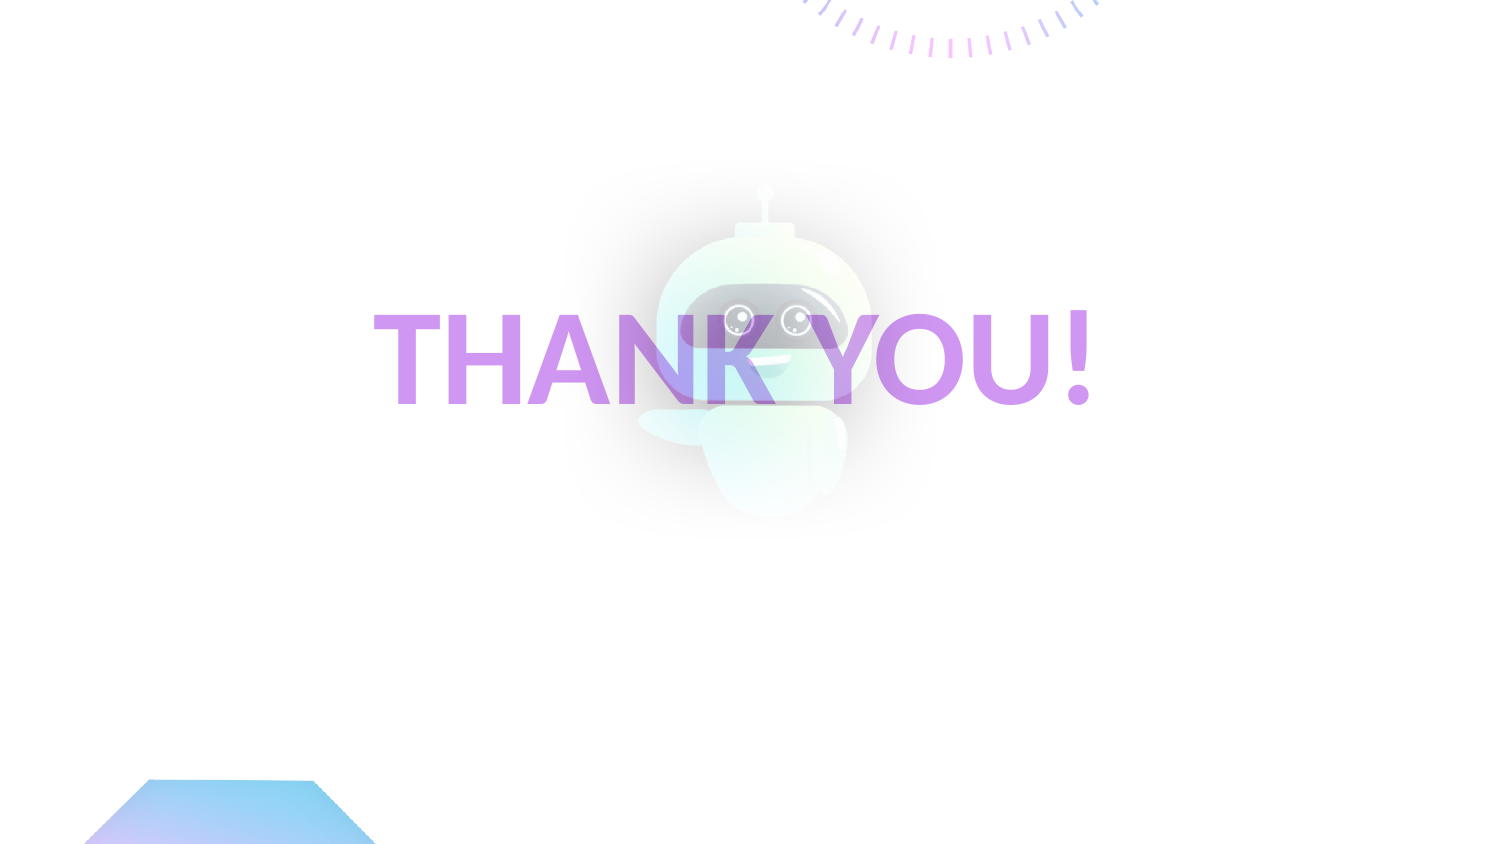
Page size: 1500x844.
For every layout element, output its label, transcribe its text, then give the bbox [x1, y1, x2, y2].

picture [550, 149, 950, 549]
subtitle THANK YOU! [955, 252, 1238, 465]
picture [30, 776, 429, 844]
picture [714, 0, 1189, 69]
subtitle THANK YOU! [258, 252, 545, 465]
